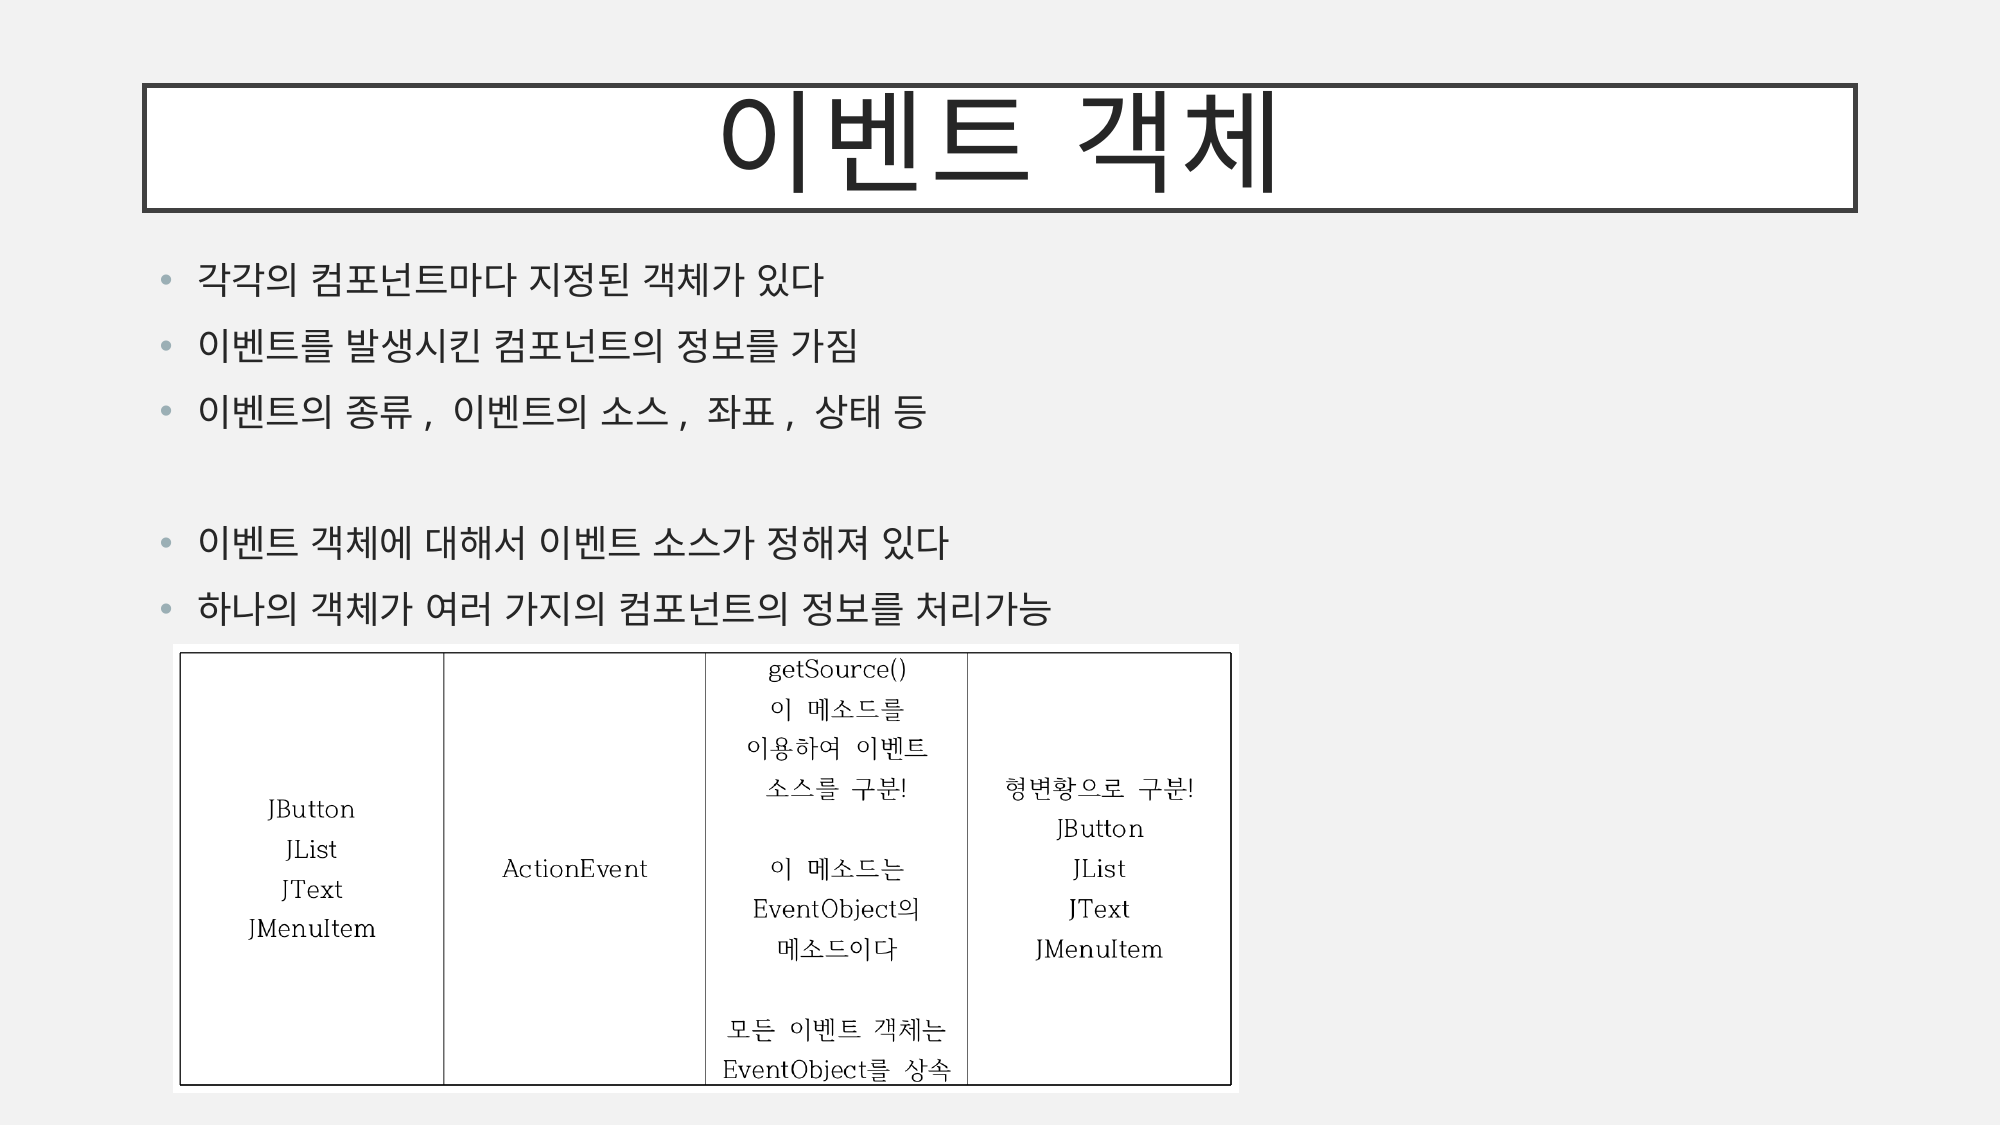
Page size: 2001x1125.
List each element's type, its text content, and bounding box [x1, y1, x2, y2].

title 이벤트 객체 [142, 83, 1858, 213]
list 각각의 컴포넌트마다 지정된 객체가 있다 이벤트를 발생시킨 컴포넌트의 정보를 가짐 이벤트의 종류, 이벤트의 소스, 좌표, 상태 등 이벤트 객체에 대해서 이벤트 소스가 정해져 있다 하나의 객체가 여러 가지의 컴포넌트의 정보를 처리가능 [144, 249, 1856, 1040]
picture [173, 644, 1239, 1094]
